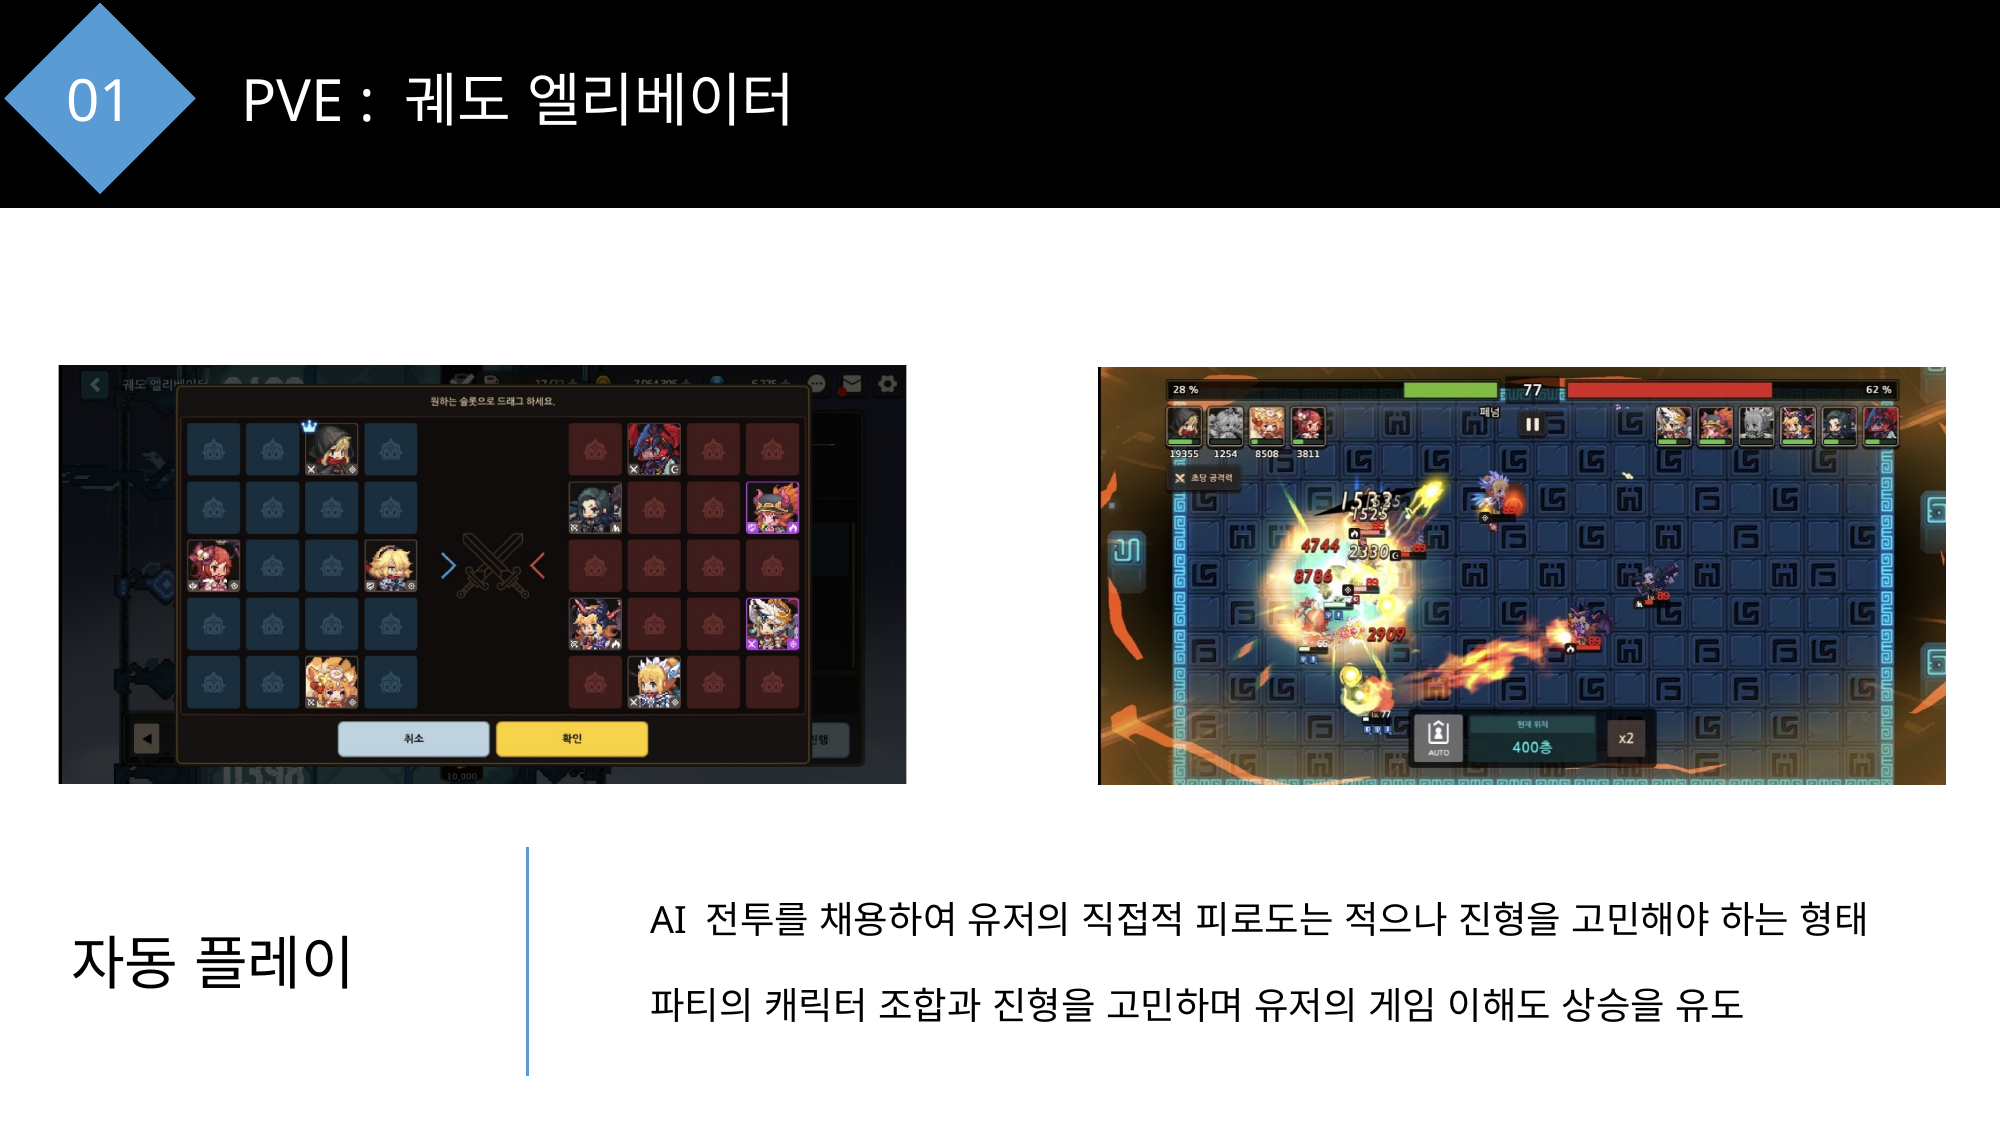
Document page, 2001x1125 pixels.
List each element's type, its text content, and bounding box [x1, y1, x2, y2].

picture [1098, 367, 1947, 785]
text_box PVE : 궤도 엘리베이터 [226, 55, 936, 141]
text_box [0, 0, 2000, 209]
picture [58, 365, 907, 784]
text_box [32, 30, 168, 167]
text_box AI 전투를 채용하여 유저의 직접적 피로도는 적으나 진형을 고민해야 하는 형태 [635, 888, 1955, 949]
text_box 자동 플레이 [56, 918, 449, 1004]
text_box 파티의 캐릭터 조합과 진형을 고민하며 유저의 게임 이해도 상승을 유도 [635, 974, 2000, 1035]
